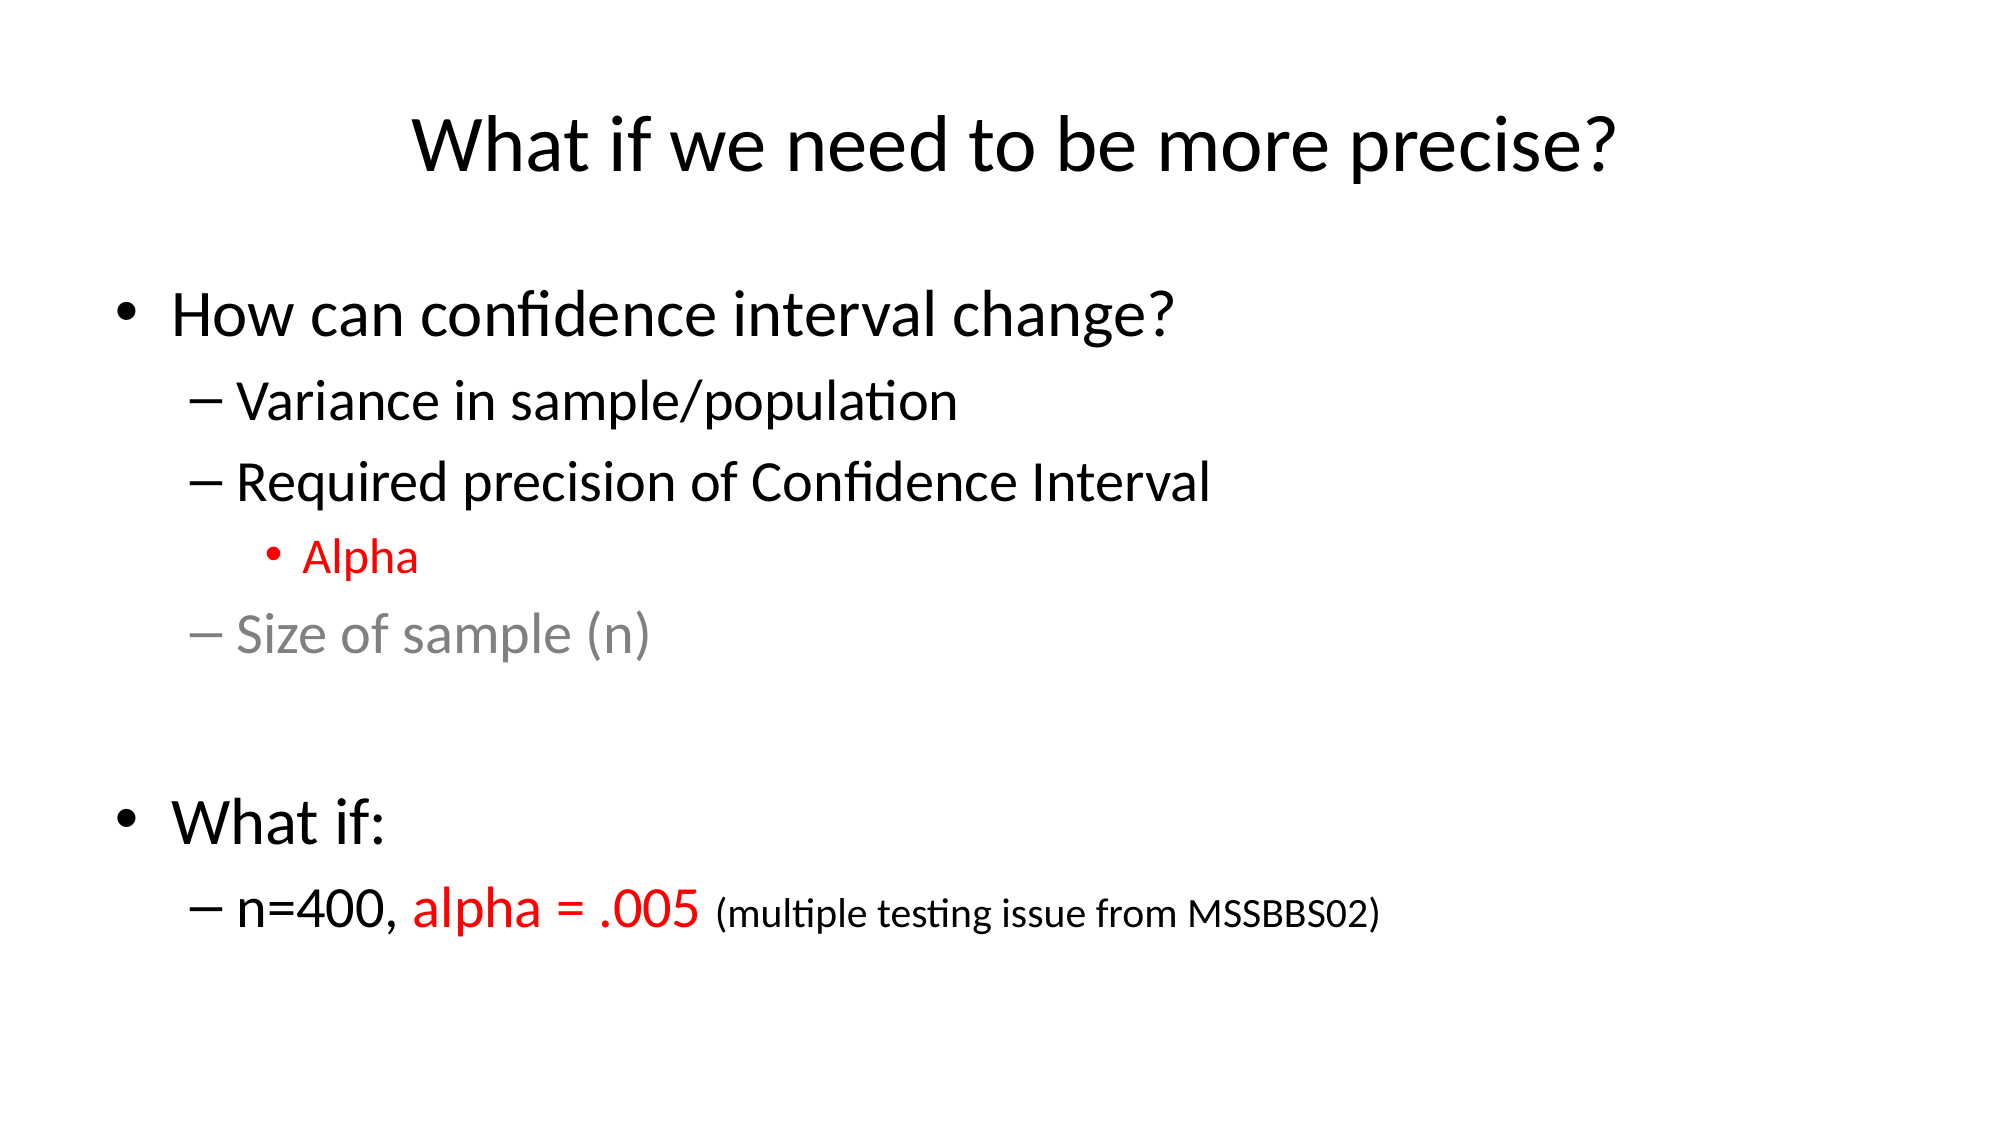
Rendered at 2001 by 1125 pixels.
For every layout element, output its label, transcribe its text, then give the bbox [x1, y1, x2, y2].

list How can confidence interval change? Variance in sample/population Required precision of Confidence Interval Alpha Size of sample (n) What if: n=400, alpha = .005 (multiple testing issue from MSSBBS02) [99, 262, 1900, 1005]
title What if we need to be more precise? [324, 45, 1709, 233]
